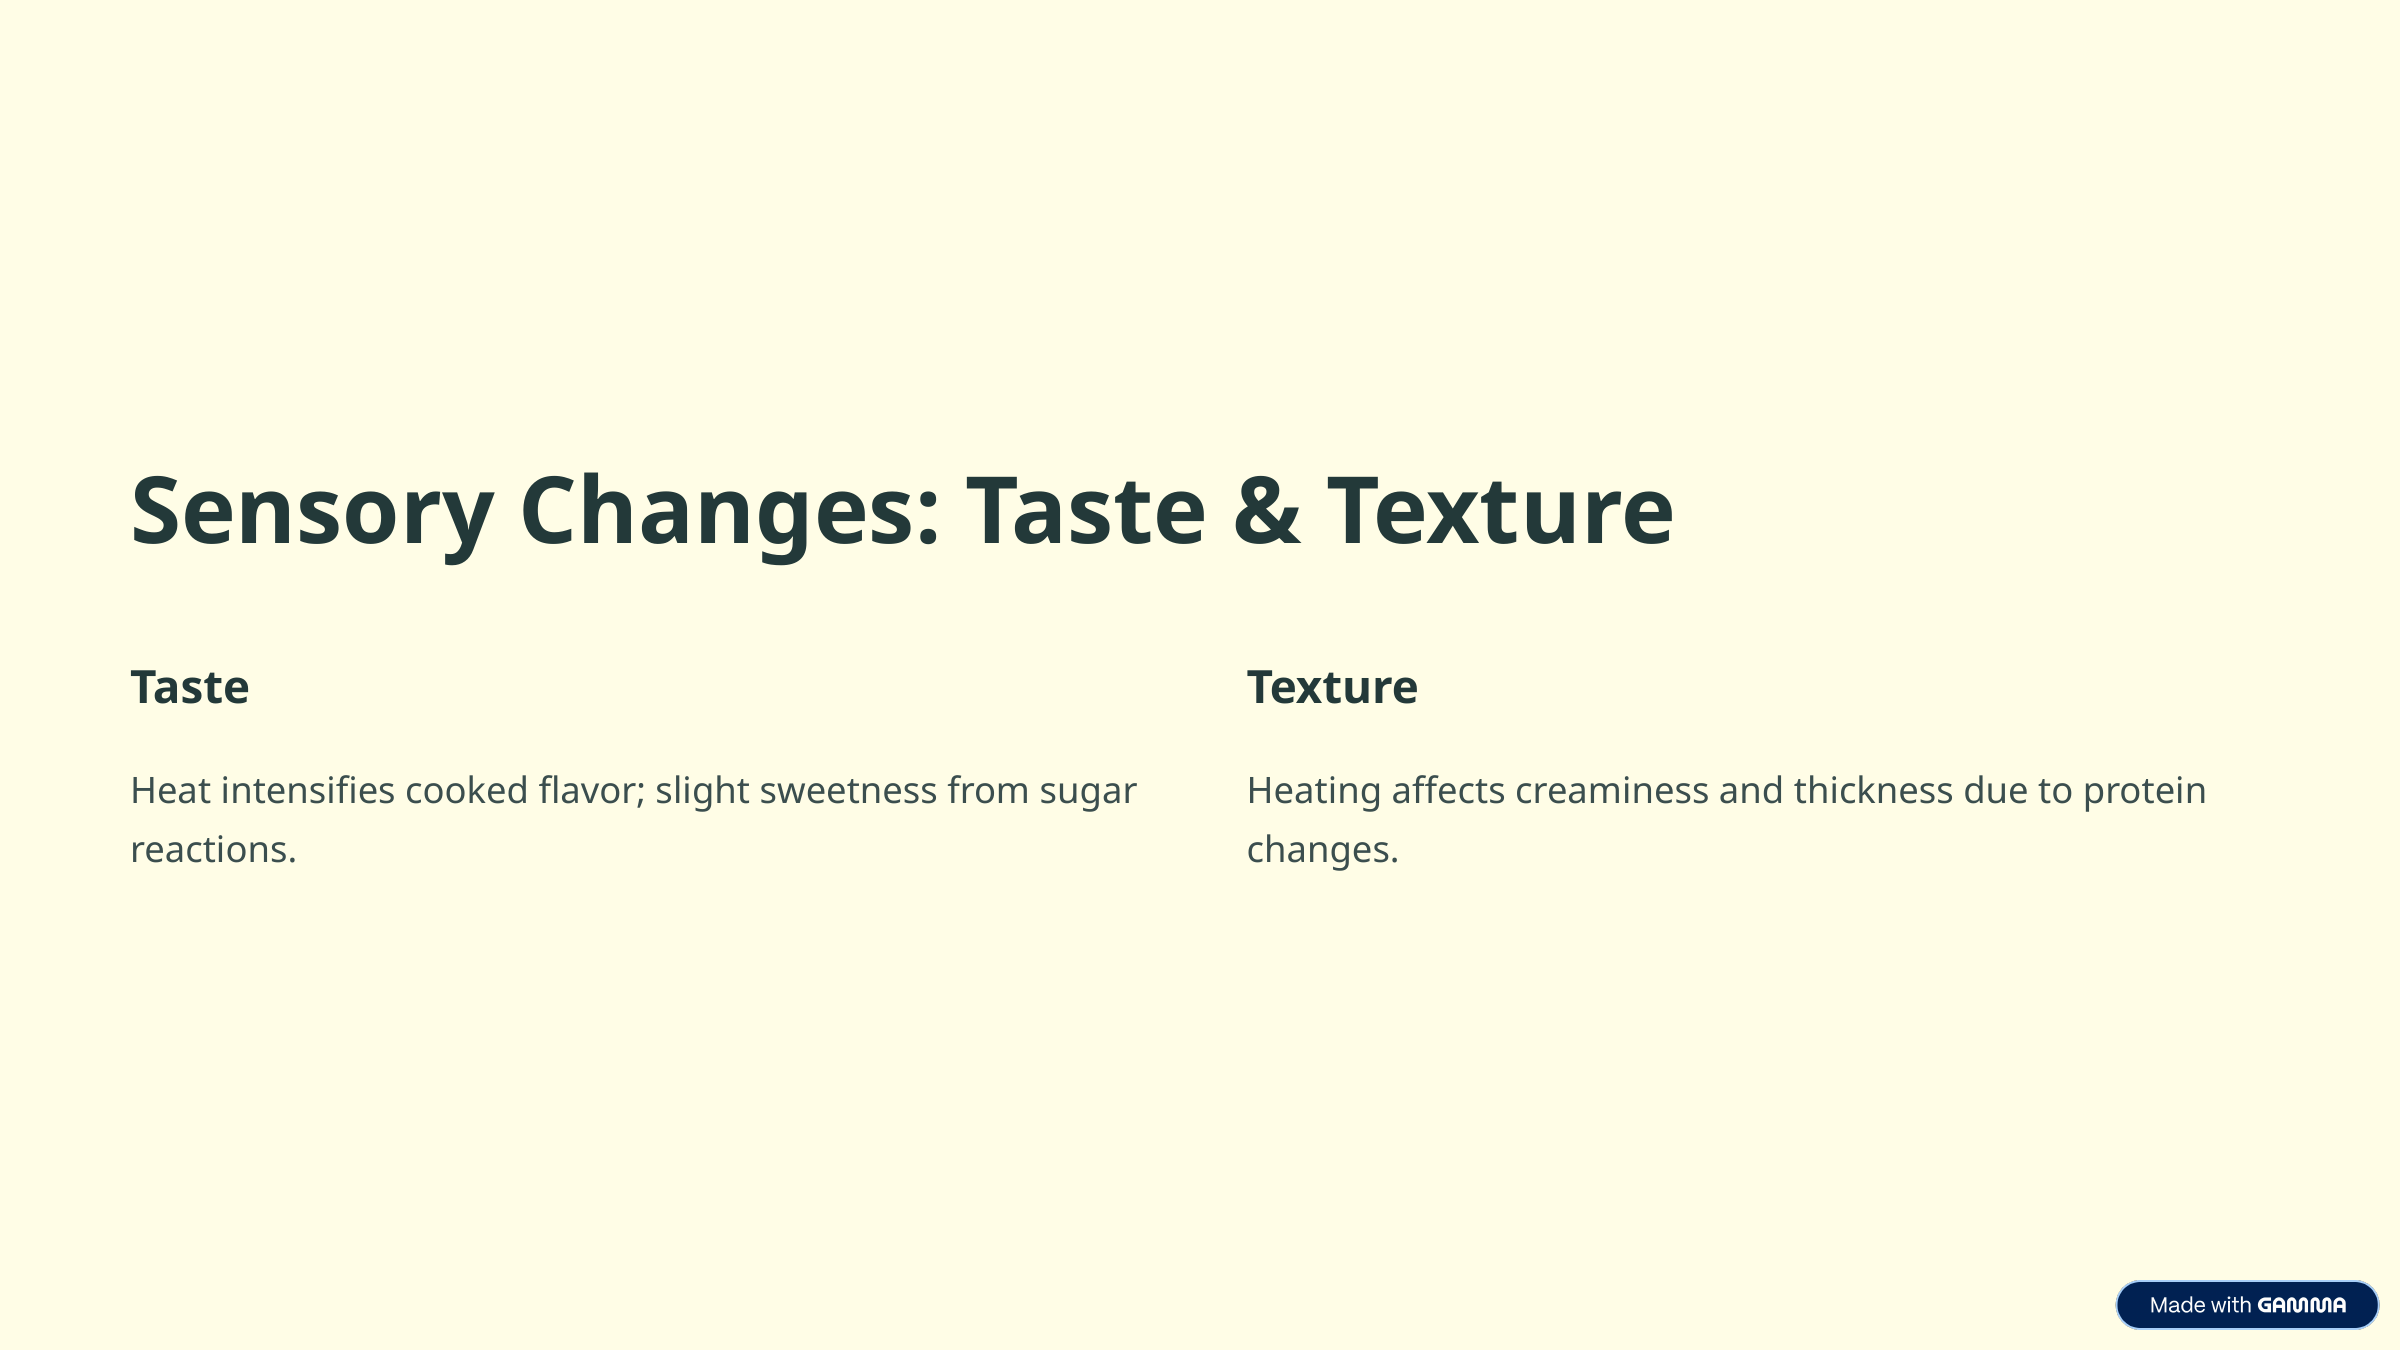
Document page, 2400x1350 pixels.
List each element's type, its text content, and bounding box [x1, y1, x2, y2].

text_box Texture [1246, 655, 1712, 714]
picture [2106, 1271, 2389, 1339]
text_box Sensory Changes: Taste & Texture [130, 446, 1845, 563]
text_box Taste [130, 655, 596, 714]
text_box Heating affects creaminess and thickness due to protein changes. [1246, 751, 2271, 871]
text_box Heat intensifies cooked flavor; slight sweetness from sugar reactions. [130, 751, 1155, 871]
